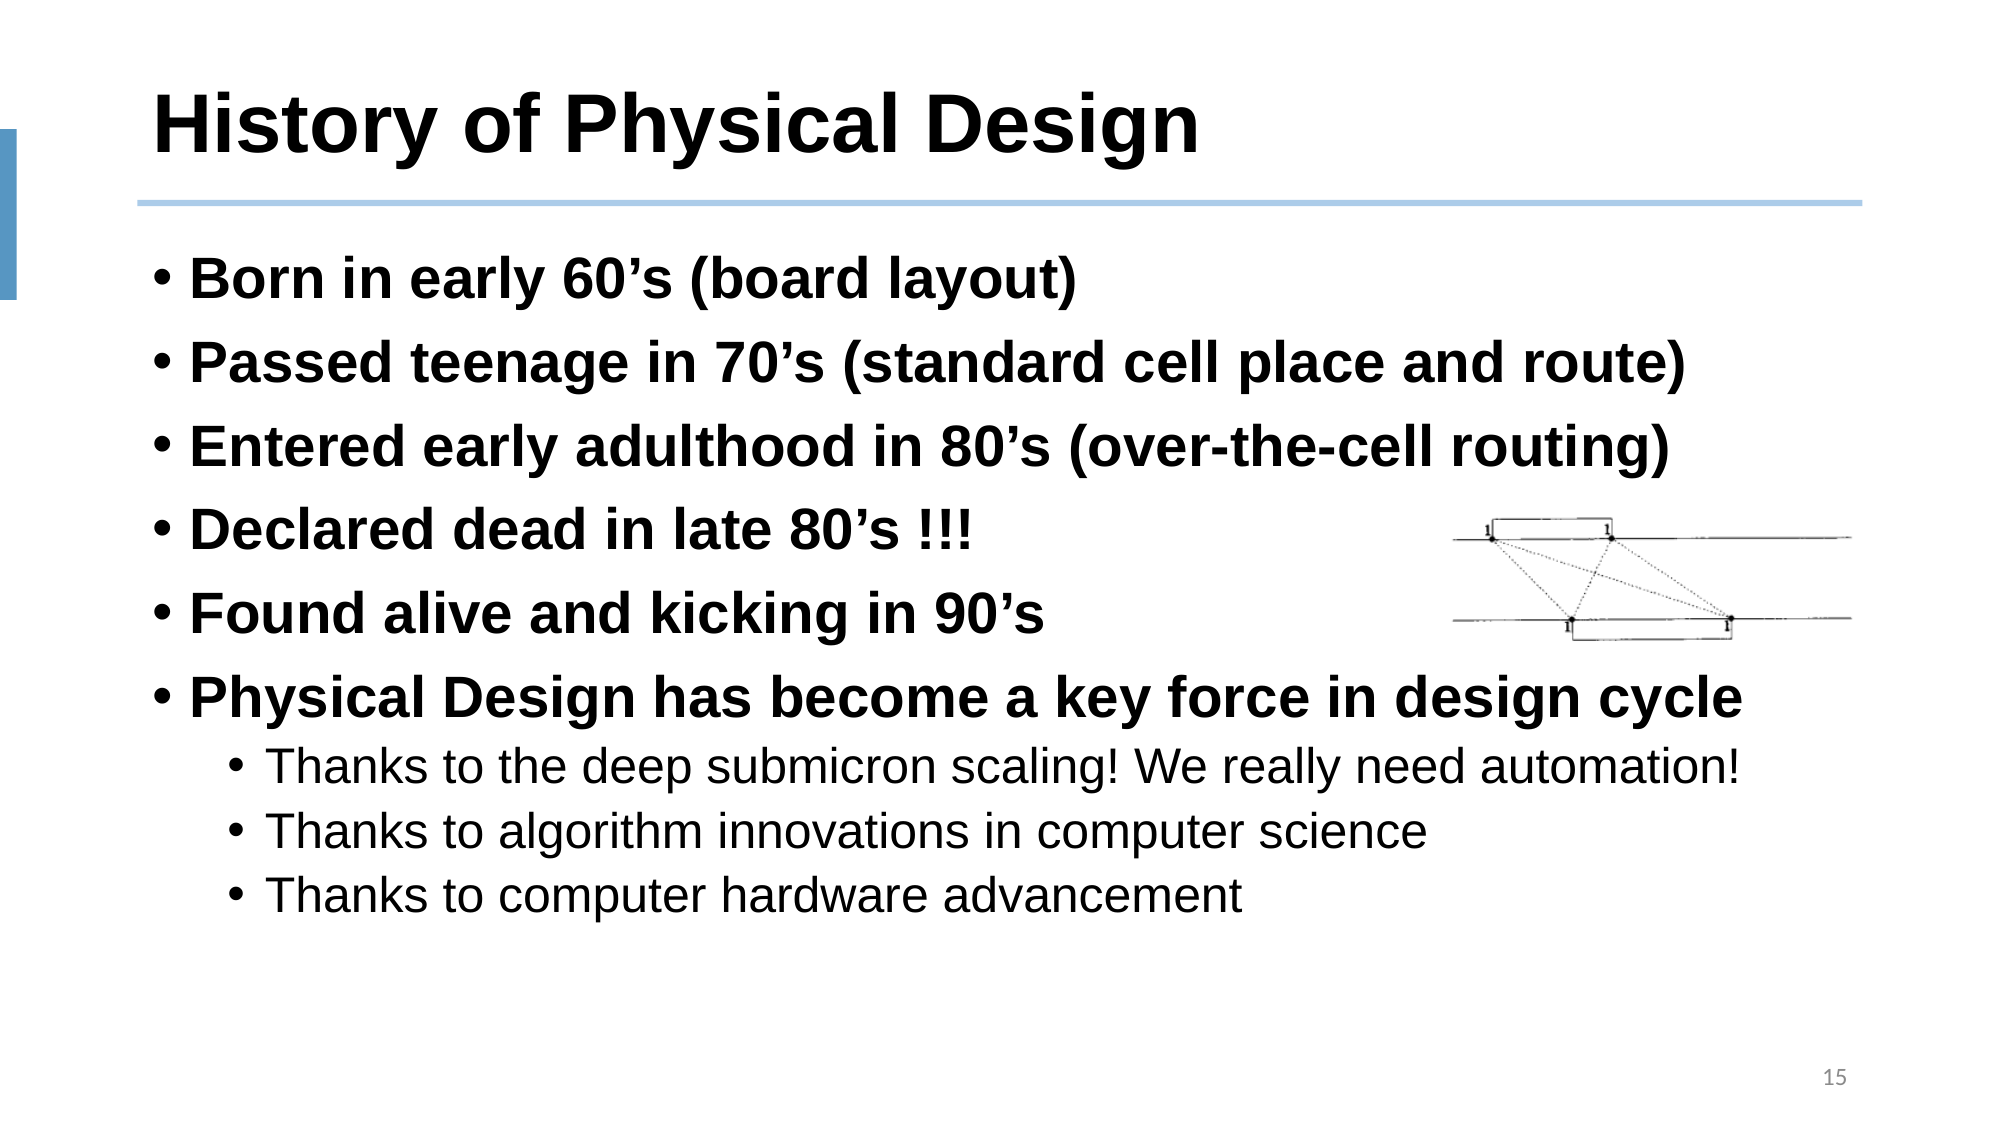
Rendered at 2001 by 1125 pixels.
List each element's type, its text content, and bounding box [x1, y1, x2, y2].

picture [1428, 502, 1888, 653]
list Born in early 60’s (board layout) Passed teenage in 70’s (standard cell place and route) Entered early adulthood in 80’s (over-the-cell routing) Declared dead in late 80’s !!! Found alive and kicking in 90’s Physical Design has become a key force in design cycle Thanks to the deep submicron scaling! We really need automation! Thanks to algorithm innovations in computer science Thanks to computer hardware advancement [137, 240, 1863, 1014]
slide_number 15 [1512, 1045, 1863, 1106]
title History of Physical Design [137, 42, 1863, 208]
